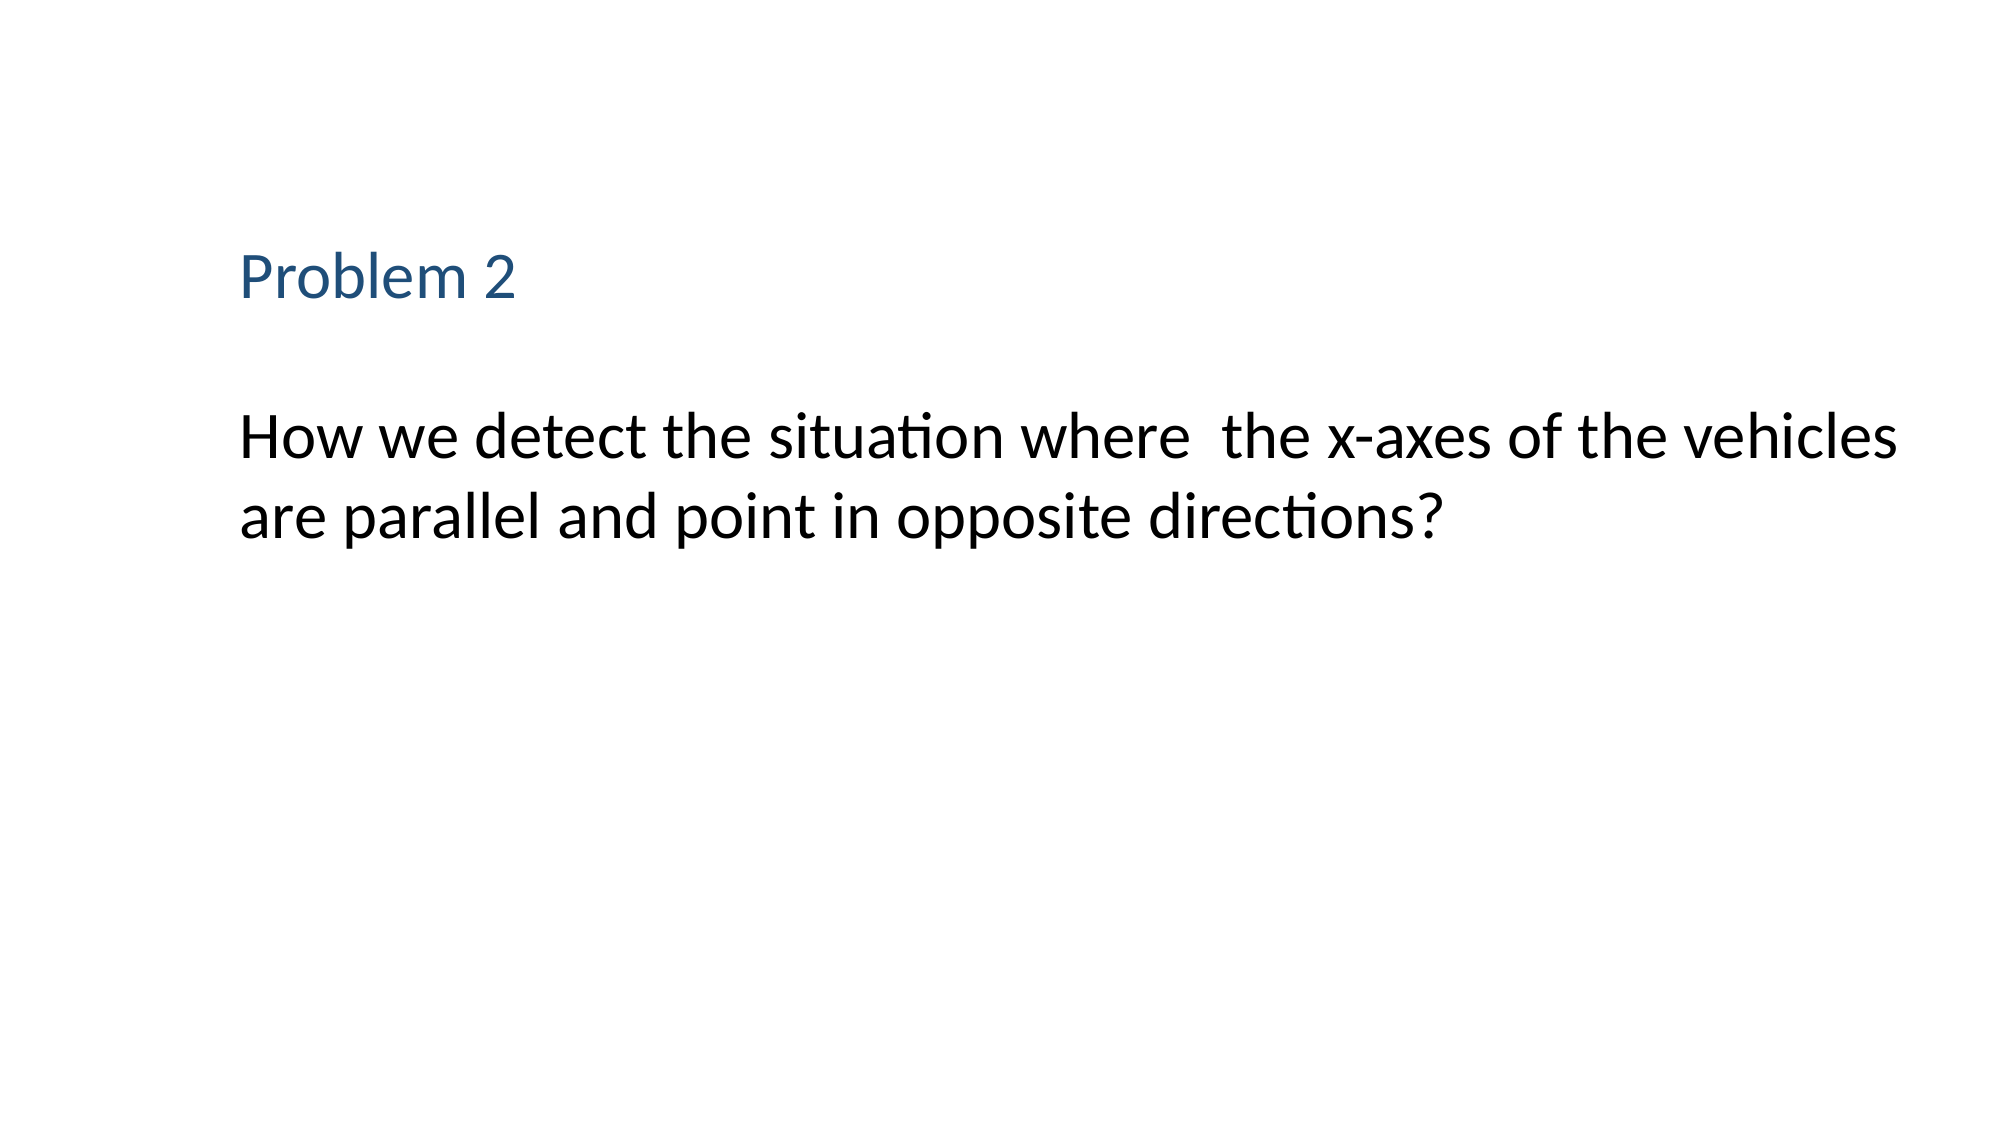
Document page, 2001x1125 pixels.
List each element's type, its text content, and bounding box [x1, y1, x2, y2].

text_box Problem 2 How we detect the situation where the x-axes of the vehicles are parallel and point in opposite directions? [224, 224, 1920, 559]
